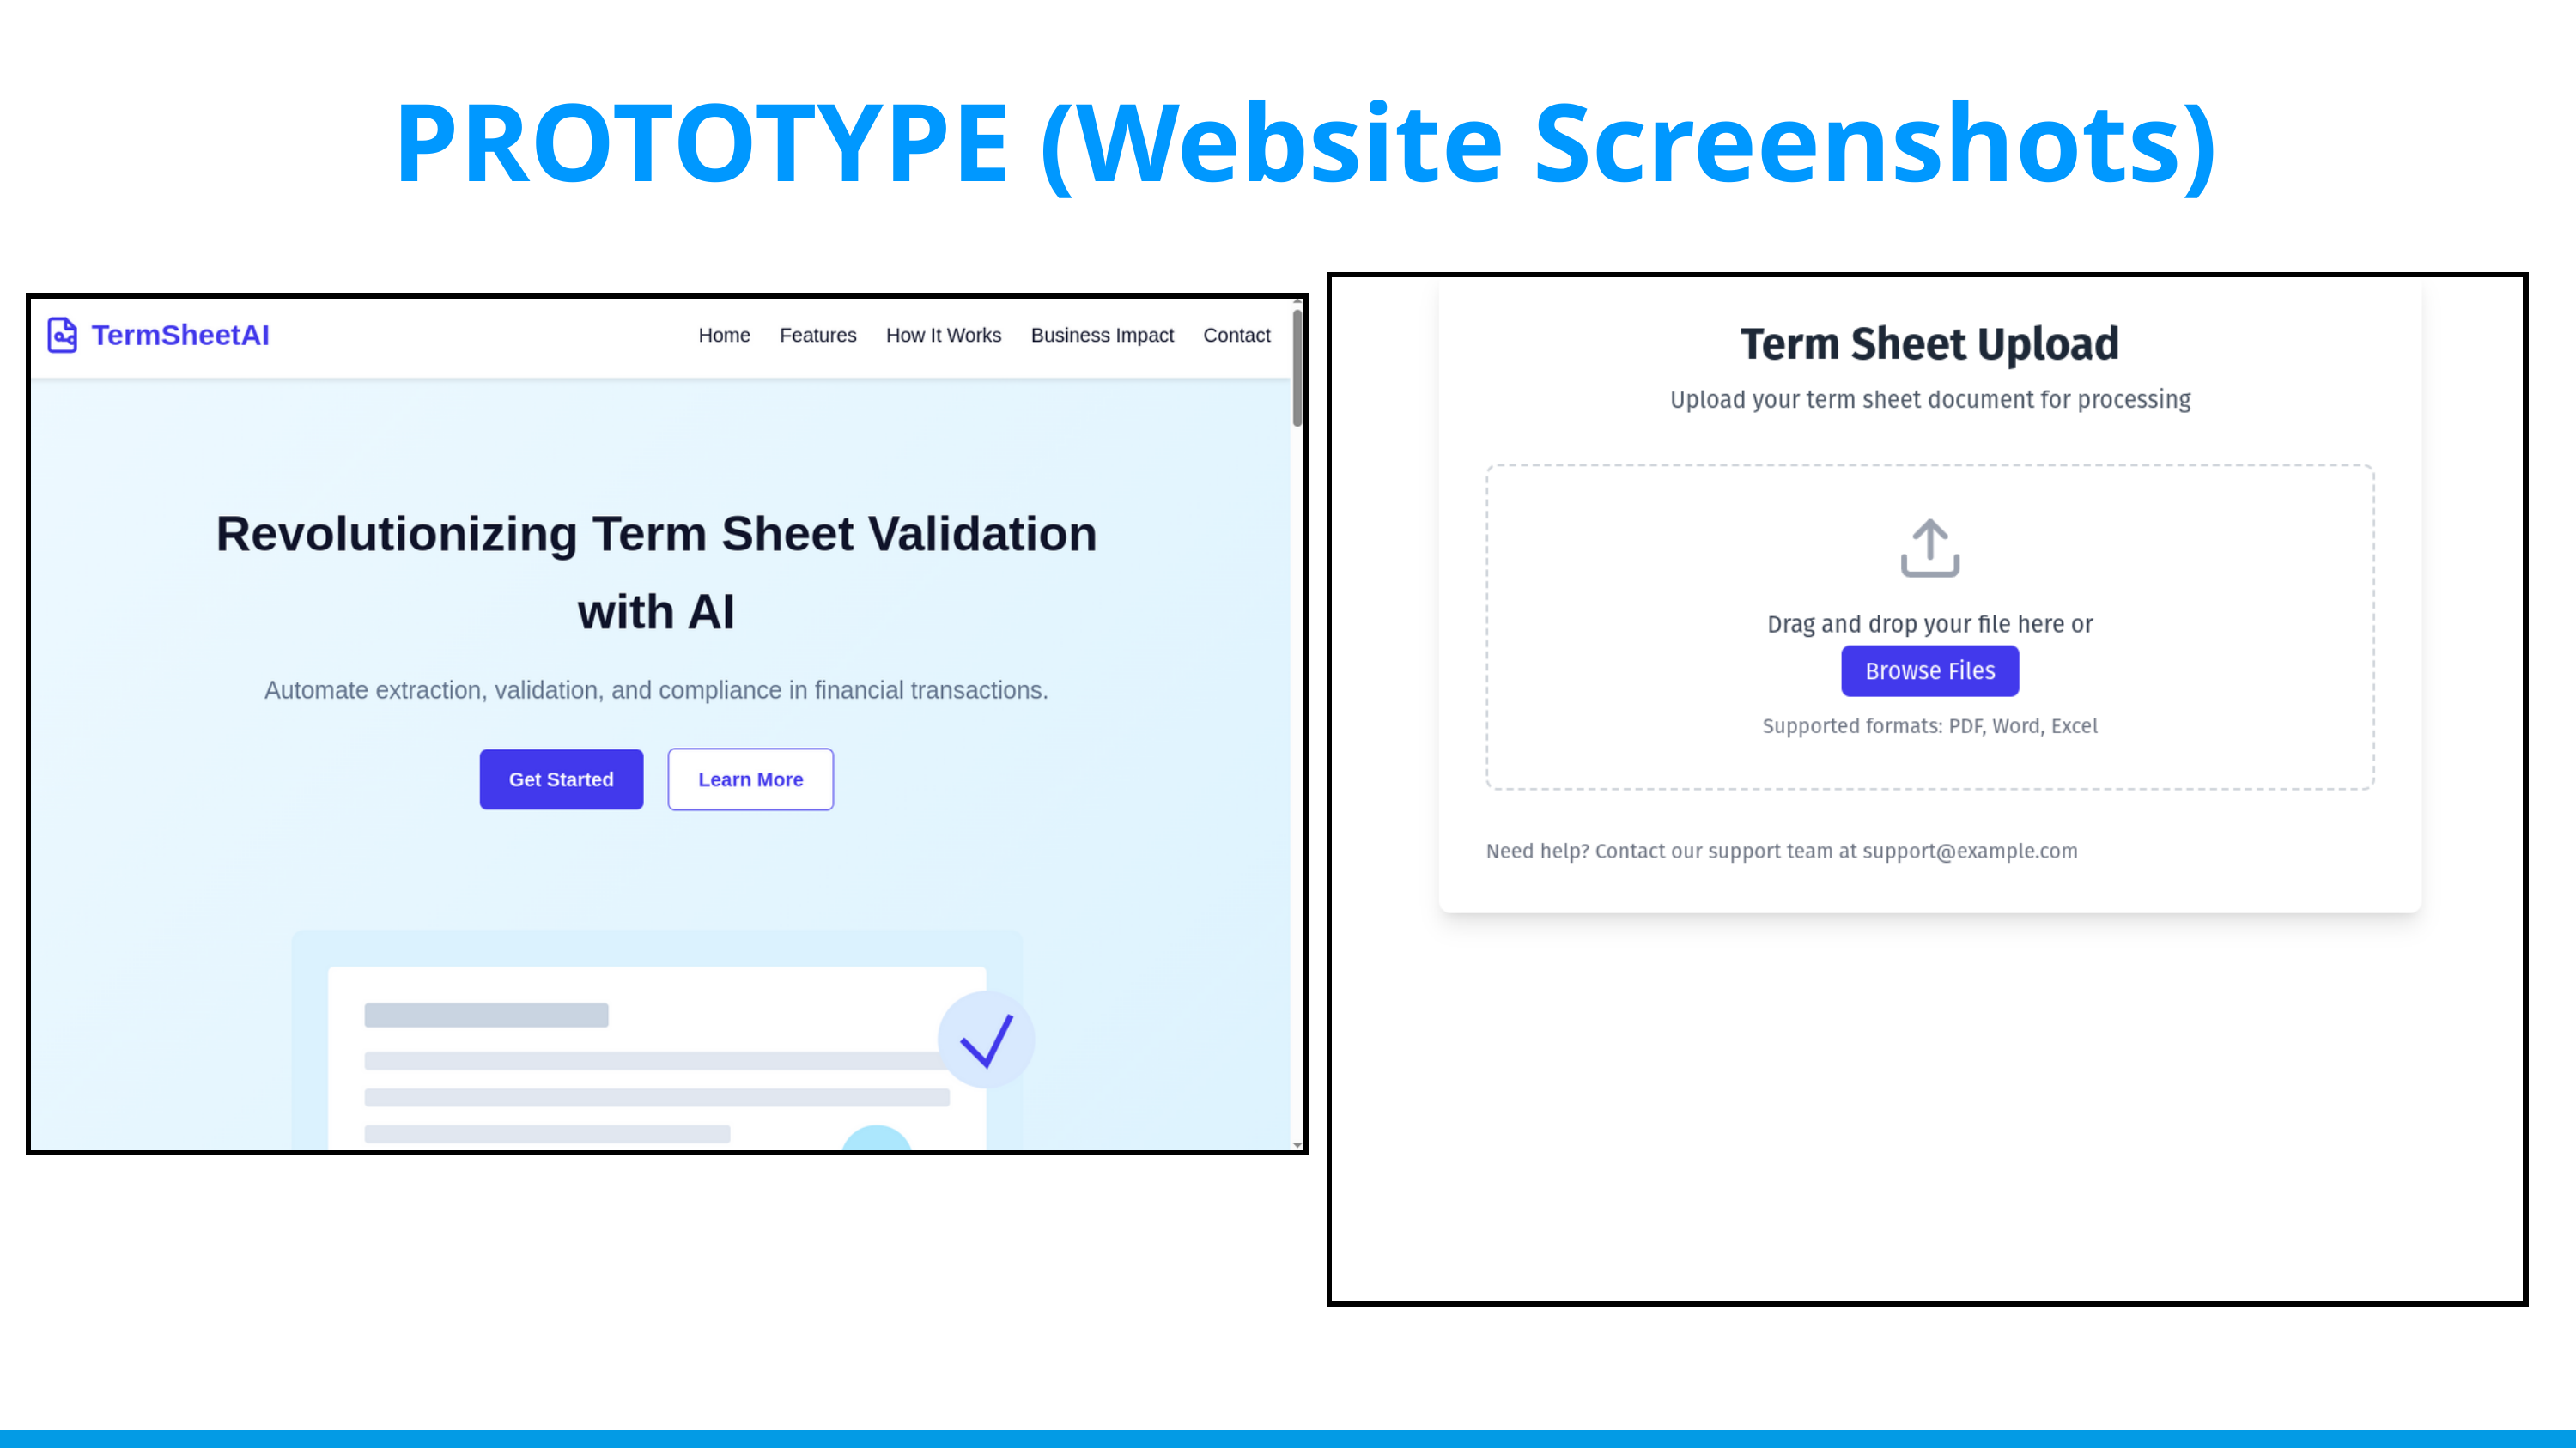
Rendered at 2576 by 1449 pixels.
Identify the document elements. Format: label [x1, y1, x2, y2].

text_box [28, 295, 1306, 1153]
text_box [1328, 275, 2526, 1304]
text_box [162, 43, 2450, 246]
text_box [0, 1429, 2576, 1449]
